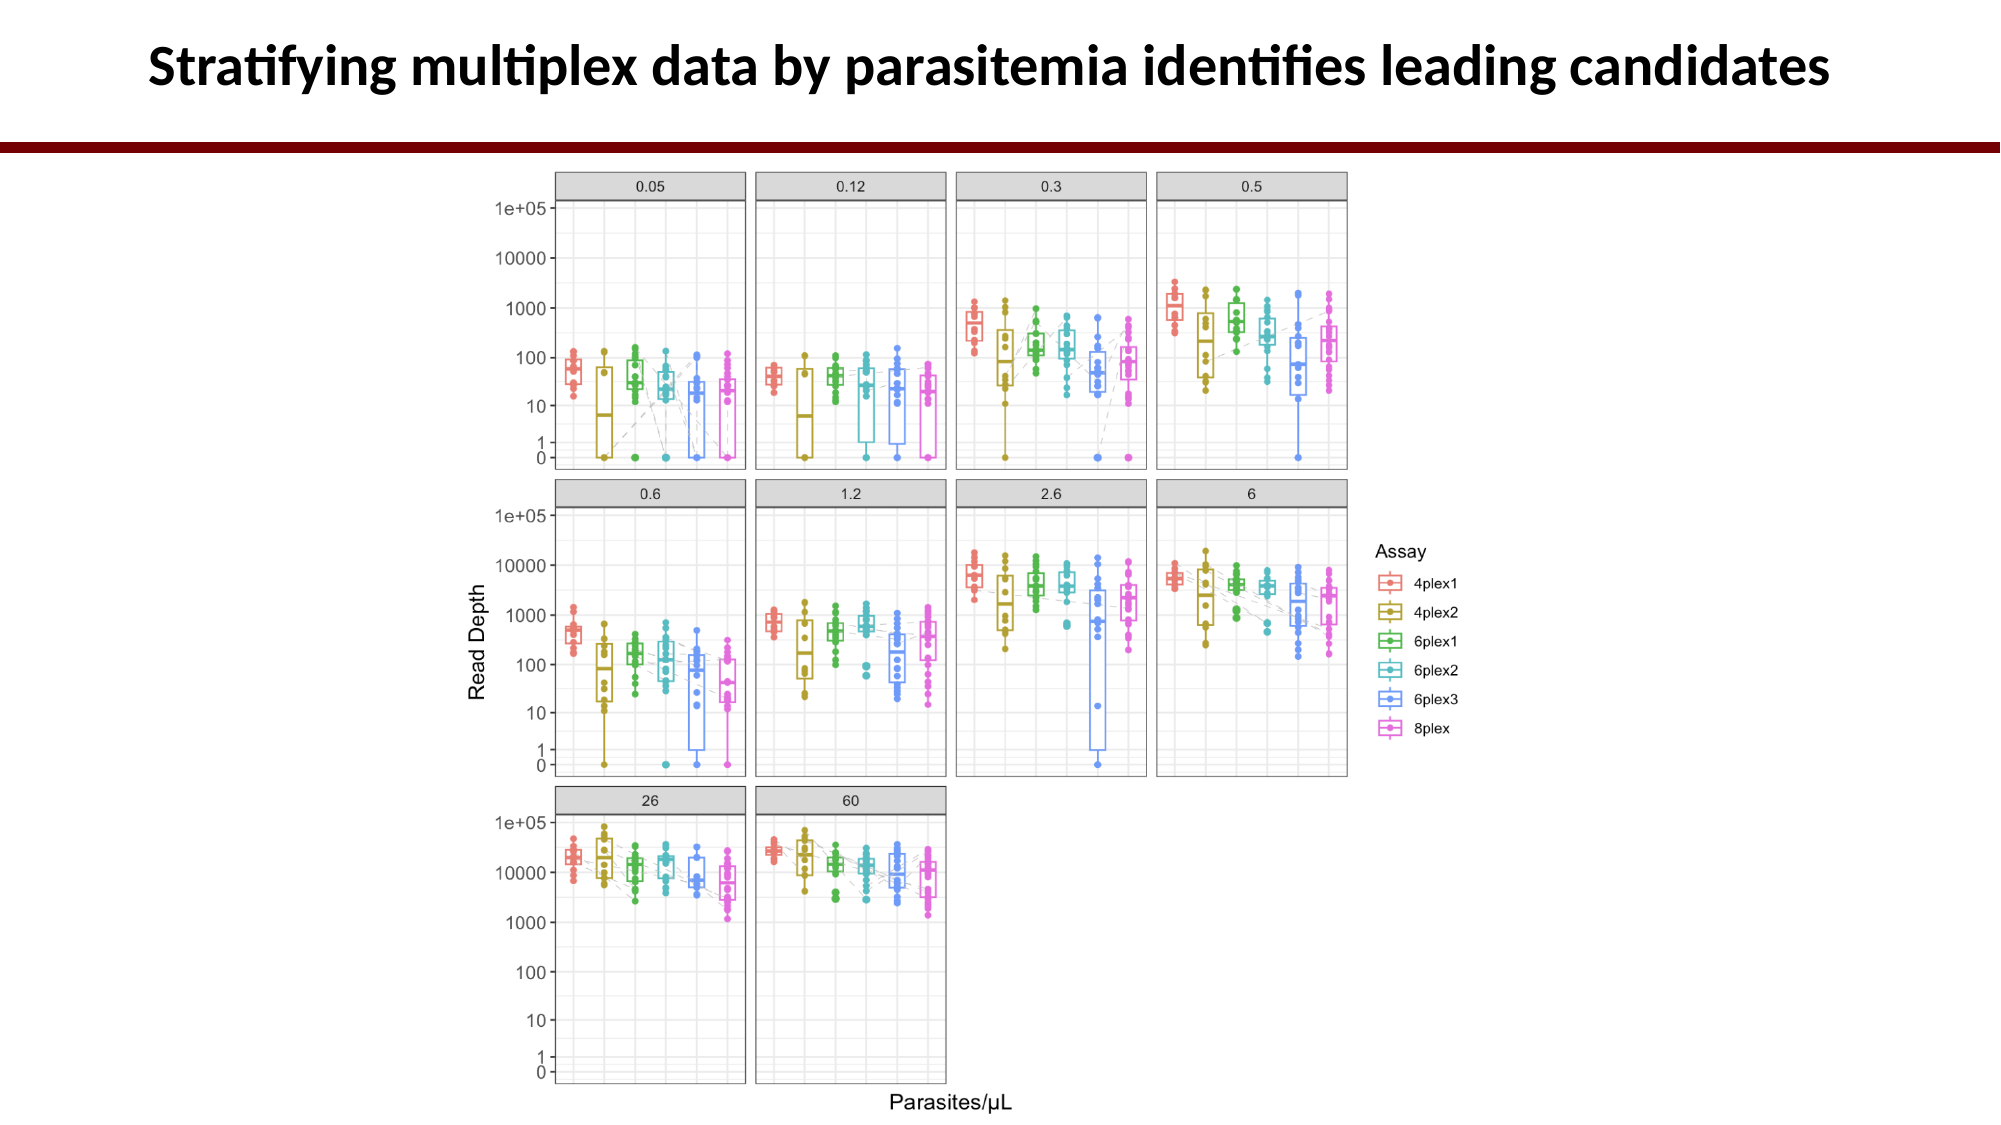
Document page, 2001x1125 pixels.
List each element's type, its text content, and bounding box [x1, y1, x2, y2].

title Stratifying multiplex data by parasitemia identifies leading candidates [55, 0, 1925, 135]
picture [458, 160, 1470, 1125]
text_box [0, 142, 2000, 153]
